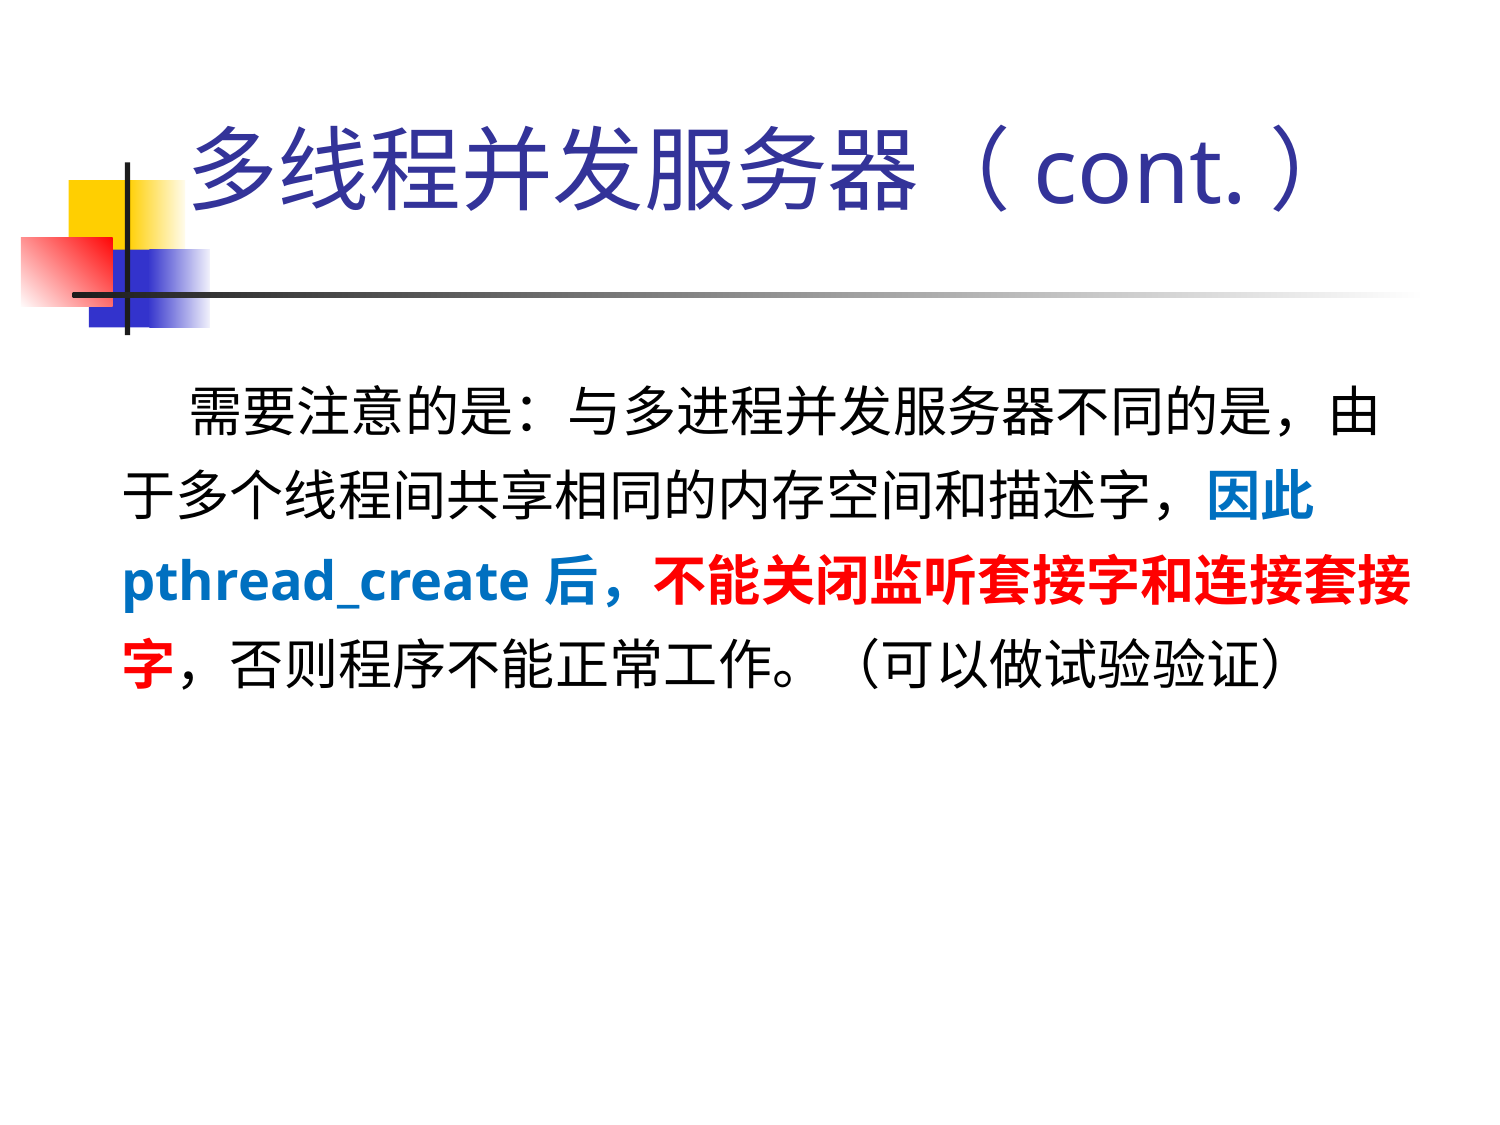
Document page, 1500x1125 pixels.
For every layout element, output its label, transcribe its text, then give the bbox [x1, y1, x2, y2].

title 多线程并发服务器（cont.） [170, 101, 1450, 230]
list 需要注意的是：与多进程并发服务器不同的是，由于多个线程间共享相同的内存空间和描述字，因此pthread_create后，不能关闭监听套接字和连接套接字，否则程序不能正常工作。（可以做试验验证） [49, 349, 1452, 1036]
